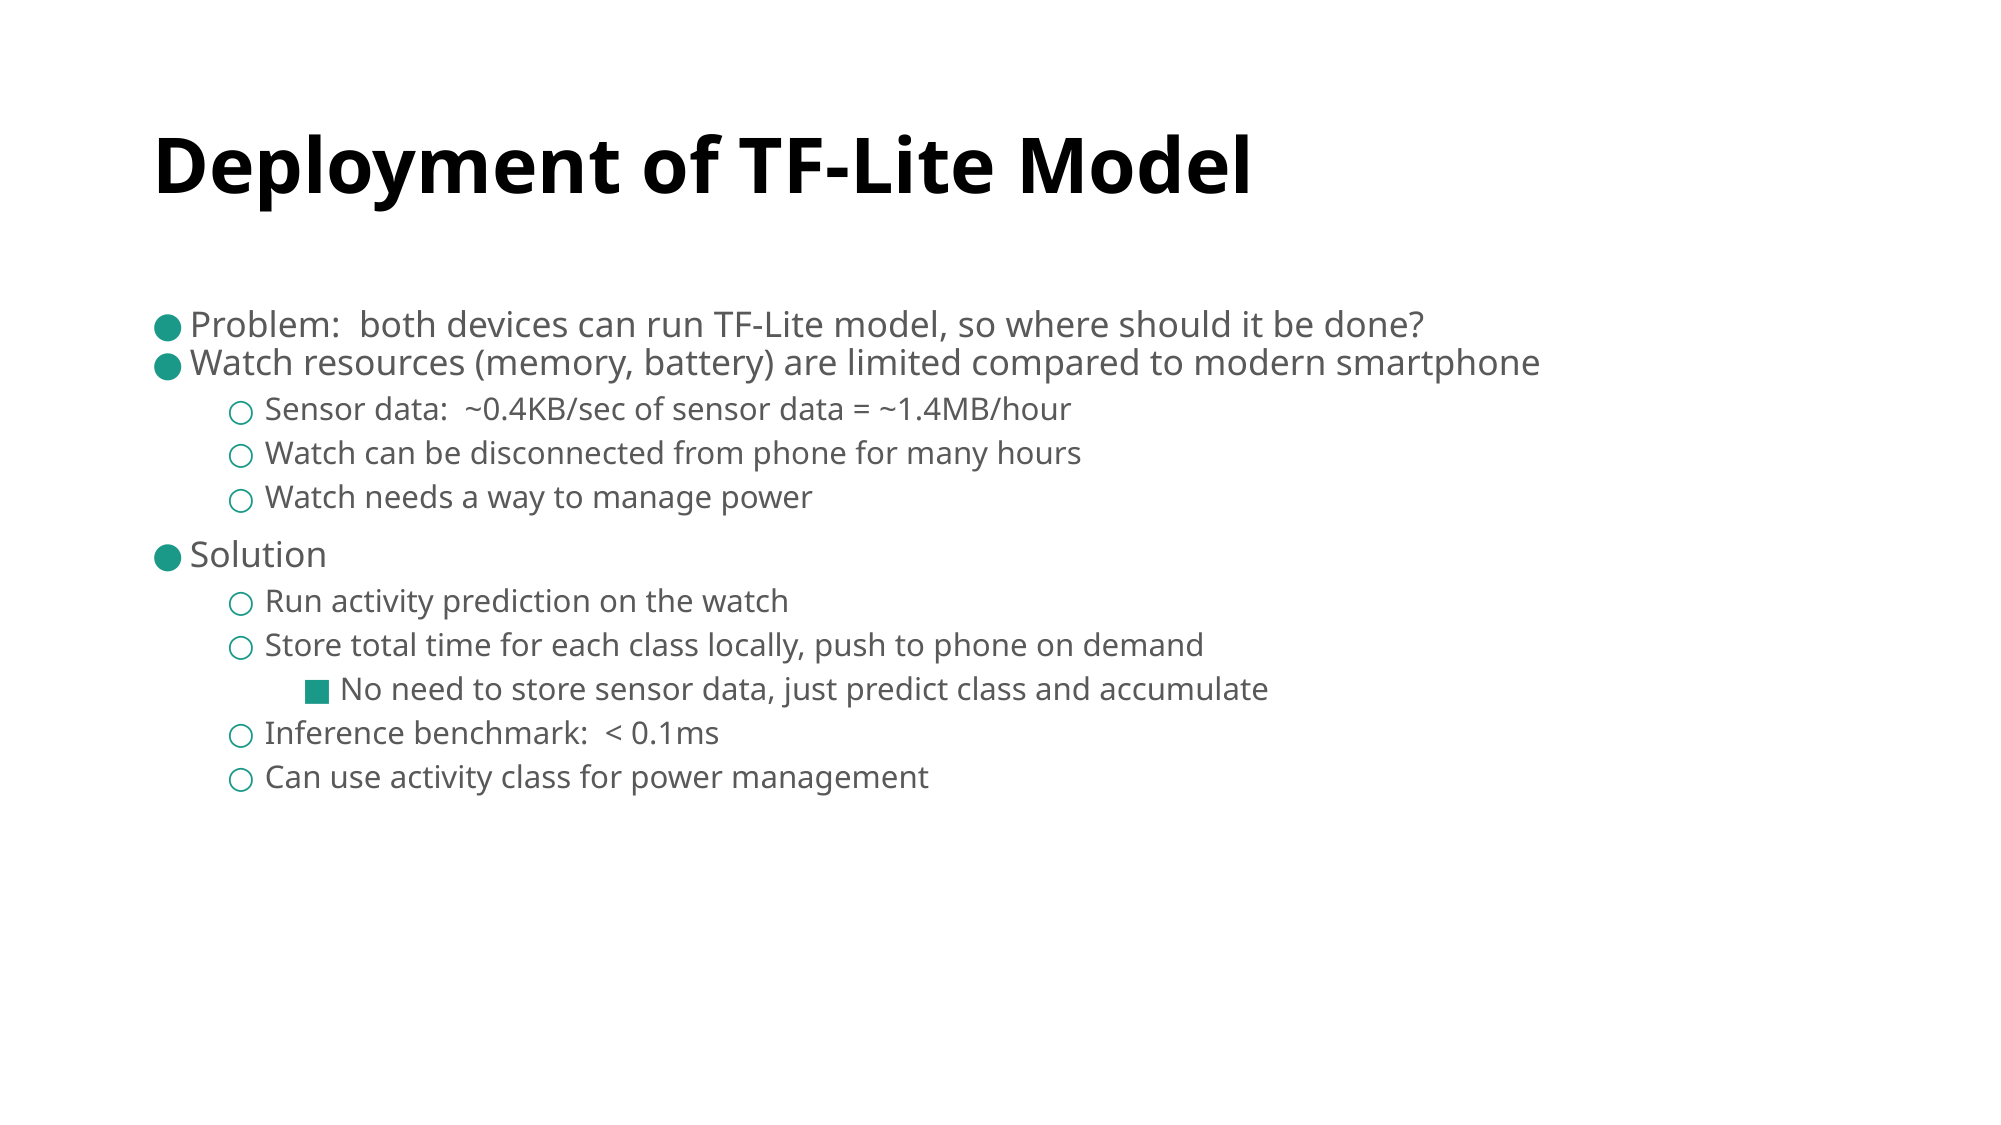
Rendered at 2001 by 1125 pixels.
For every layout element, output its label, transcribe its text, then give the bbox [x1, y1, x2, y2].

list Problem: both devices can run TF-Lite model, so where should it be done? Watch resources (memory, battery) are limited compared to modern smartphone Sensor data: ~0.4KB/sec of sensor data = ~1.4MB/hour Watch can be disconnected from phone for many hours Watch needs a way to manage power Solution Run activity prediction on the watch Store total time for each class locally, push to phone on demand No need to store sensor data, just predict class and accumulate Inference benchmark: < 0.1ms Can use activity class for power management [137, 299, 1863, 1014]
title Deployment of TF-Lite Model [137, 59, 1863, 278]
